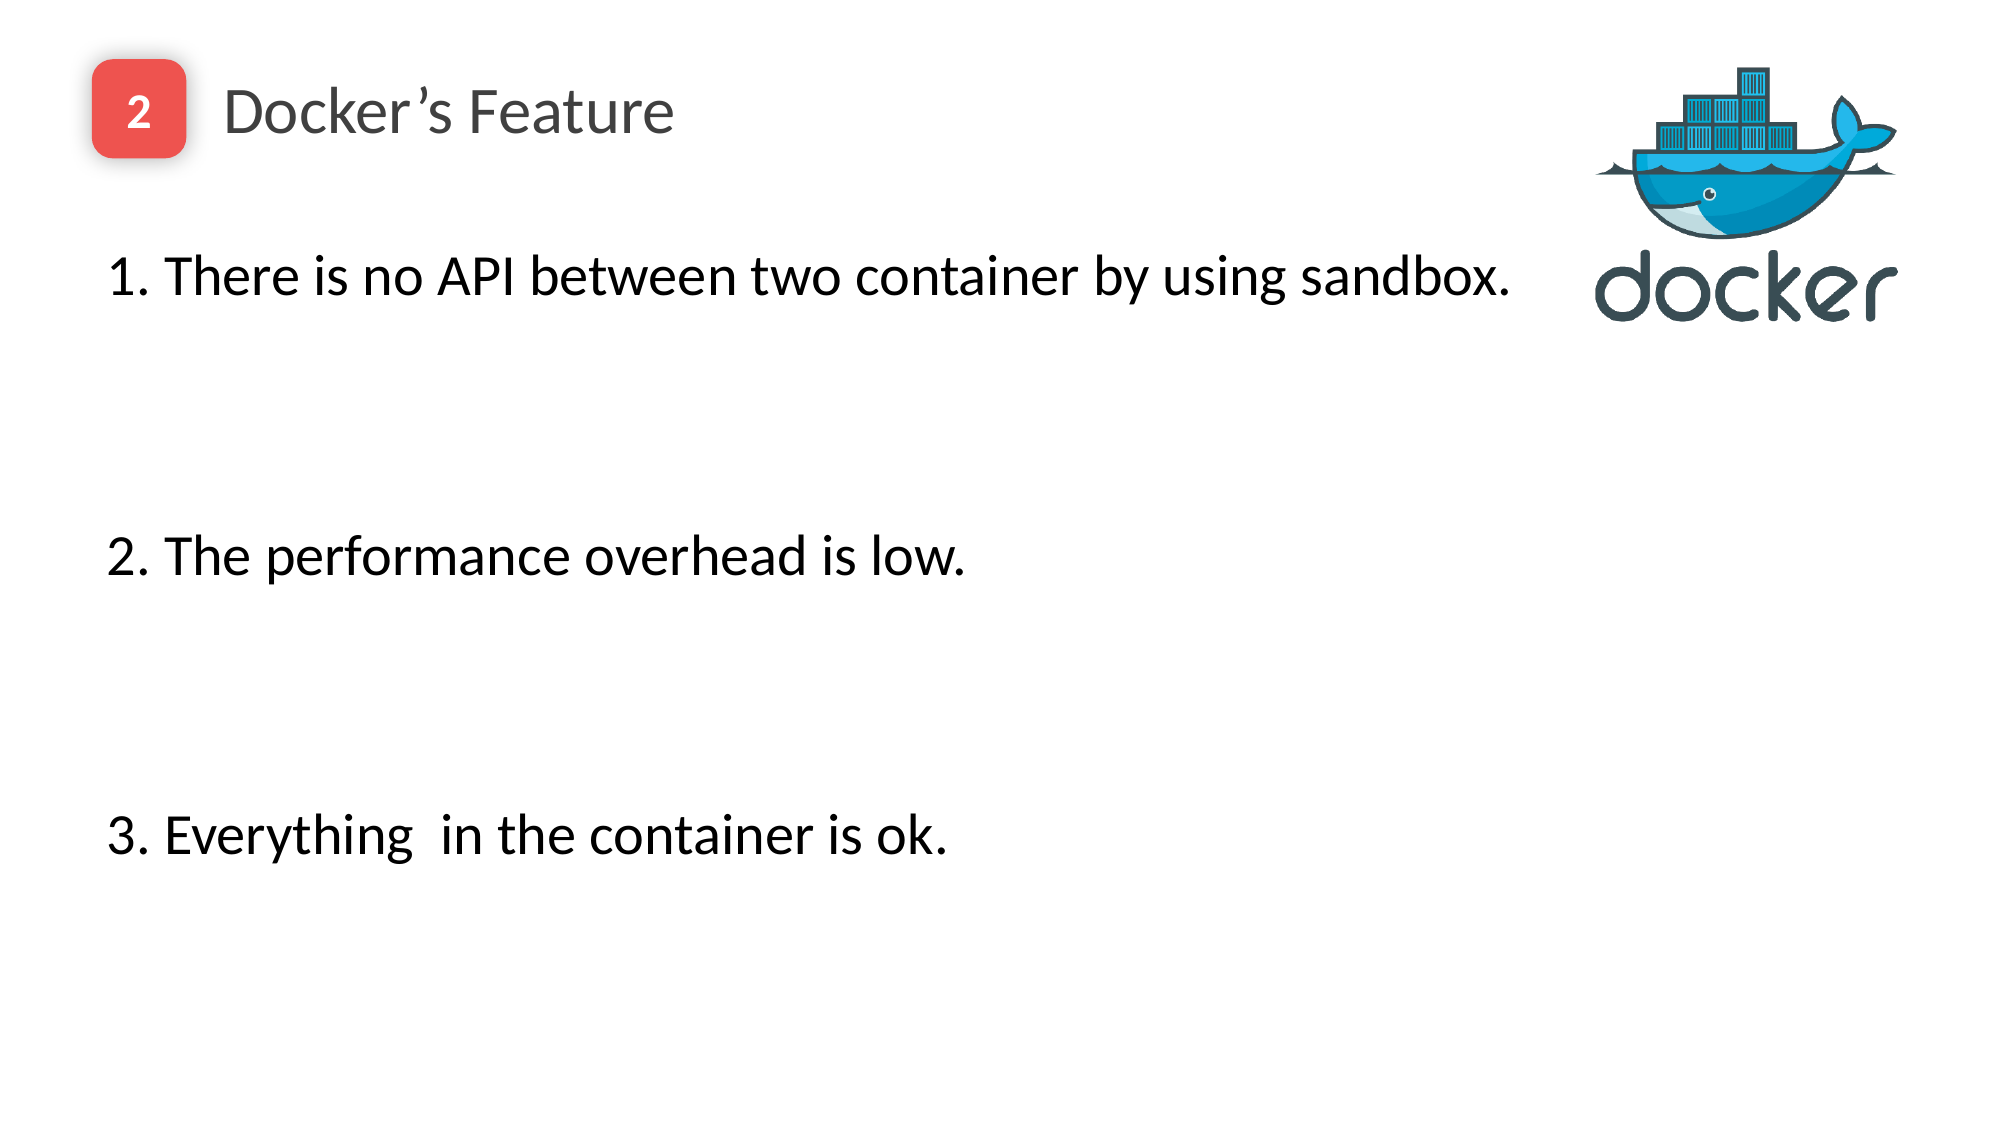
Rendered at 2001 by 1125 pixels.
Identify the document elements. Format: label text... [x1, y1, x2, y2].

text_box Docker’s Feature [207, 54, 749, 161]
text_box 2 [90, 58, 188, 160]
text_box 2. The performance overhead is low. [91, 509, 1540, 595]
picture [1539, 59, 1951, 331]
text_box 3. Everything in the container is ok. [91, 788, 1540, 874]
text_box 1. There is no API between two container by using sandbox. [91, 230, 1539, 315]
